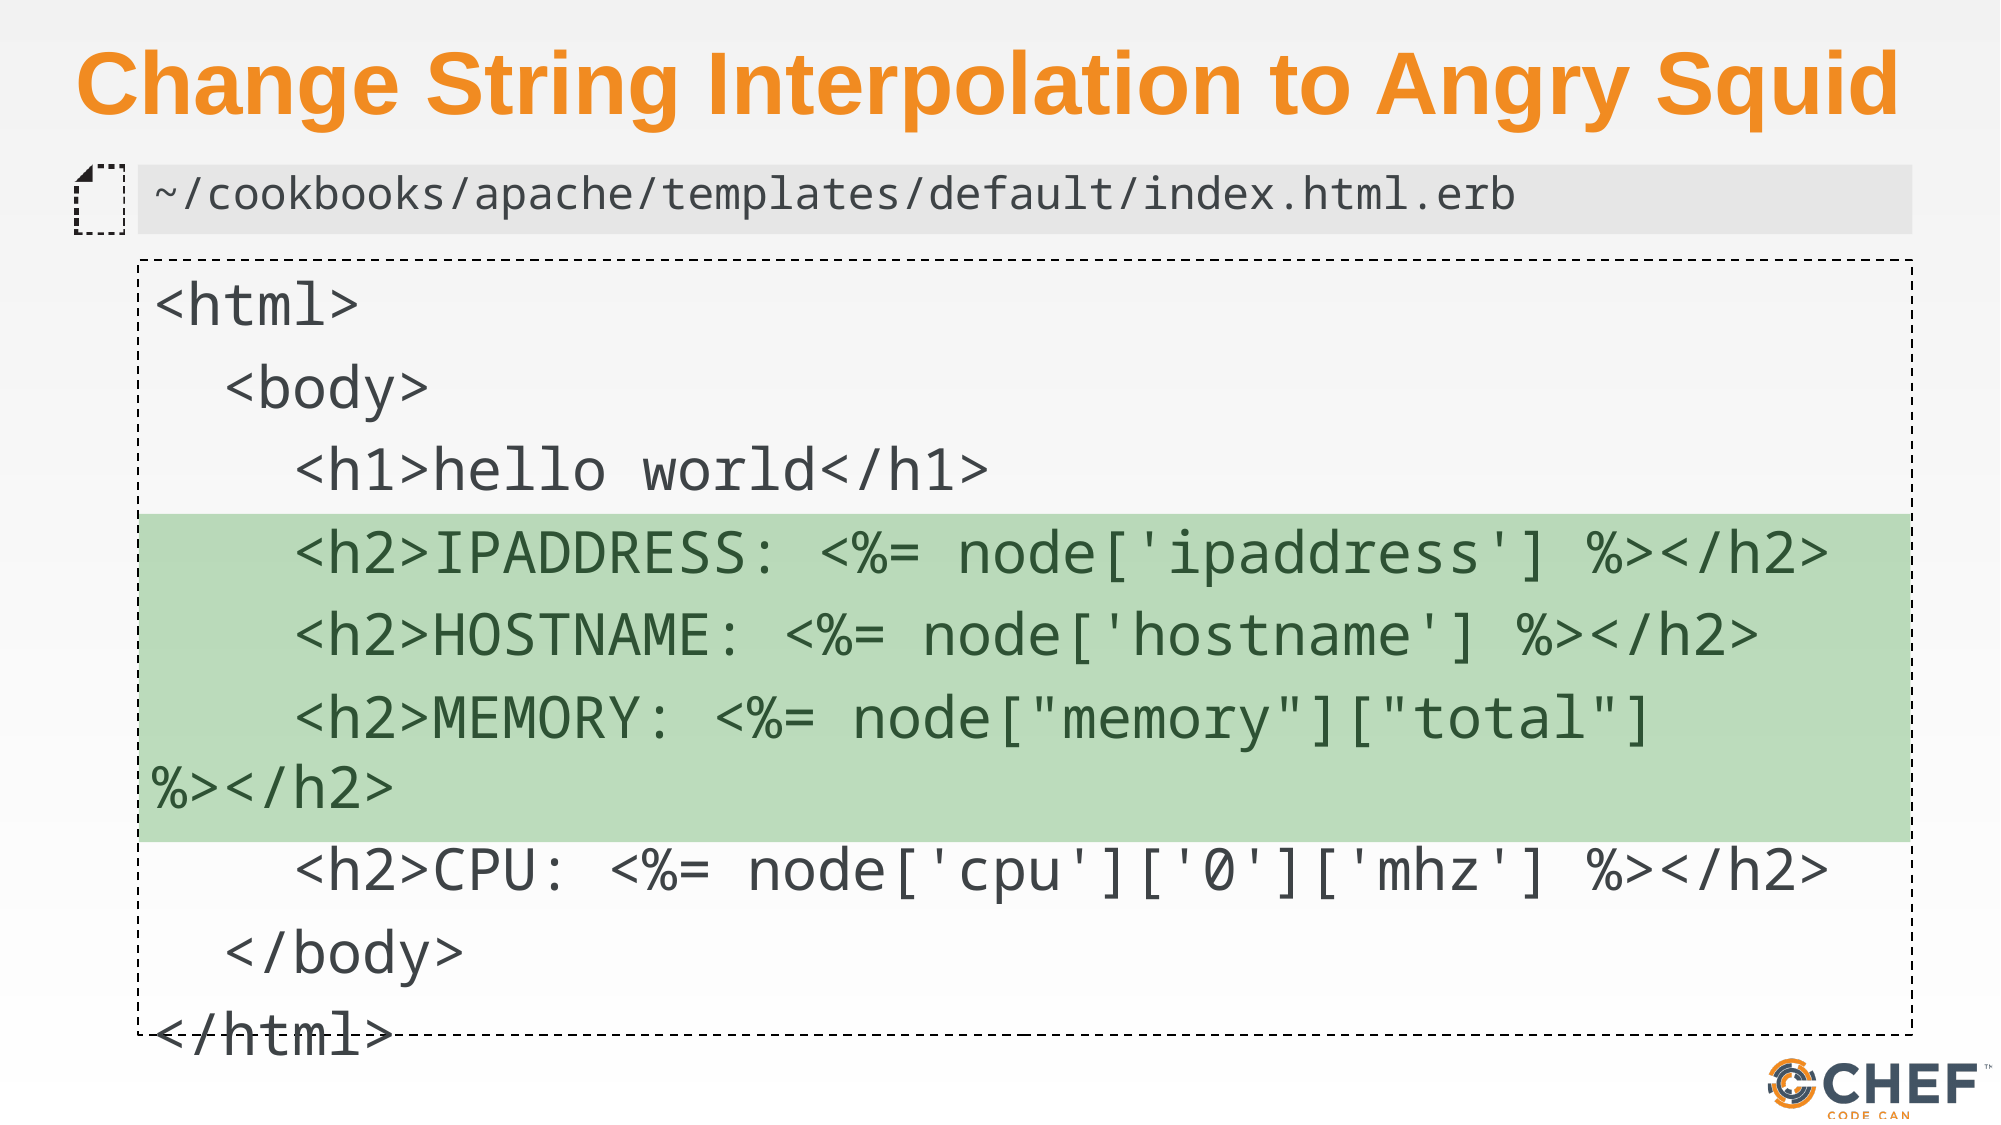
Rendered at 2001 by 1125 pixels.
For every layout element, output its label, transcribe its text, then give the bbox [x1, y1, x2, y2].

list ~/cookbooks/apache/templates/default/index.html.erb [137, 164, 1913, 235]
title Change String Interpolation to Angry Squid [75, 37, 1913, 140]
list <html> <body> <h1>hello world</h1> <h2>IPADDRESS: <%= node['ipaddress'] %></h2> <h2>HOSTNAME: <%= node['hostname'] %></h2> <h2>MEMORY: <%= node["memory"]["total"] %></h2> <h2>CPU: <%= node['cpu']['0']['mhz'] %></h2> </body> </html> [137, 259, 1913, 1036]
list [138, 513, 1911, 843]
